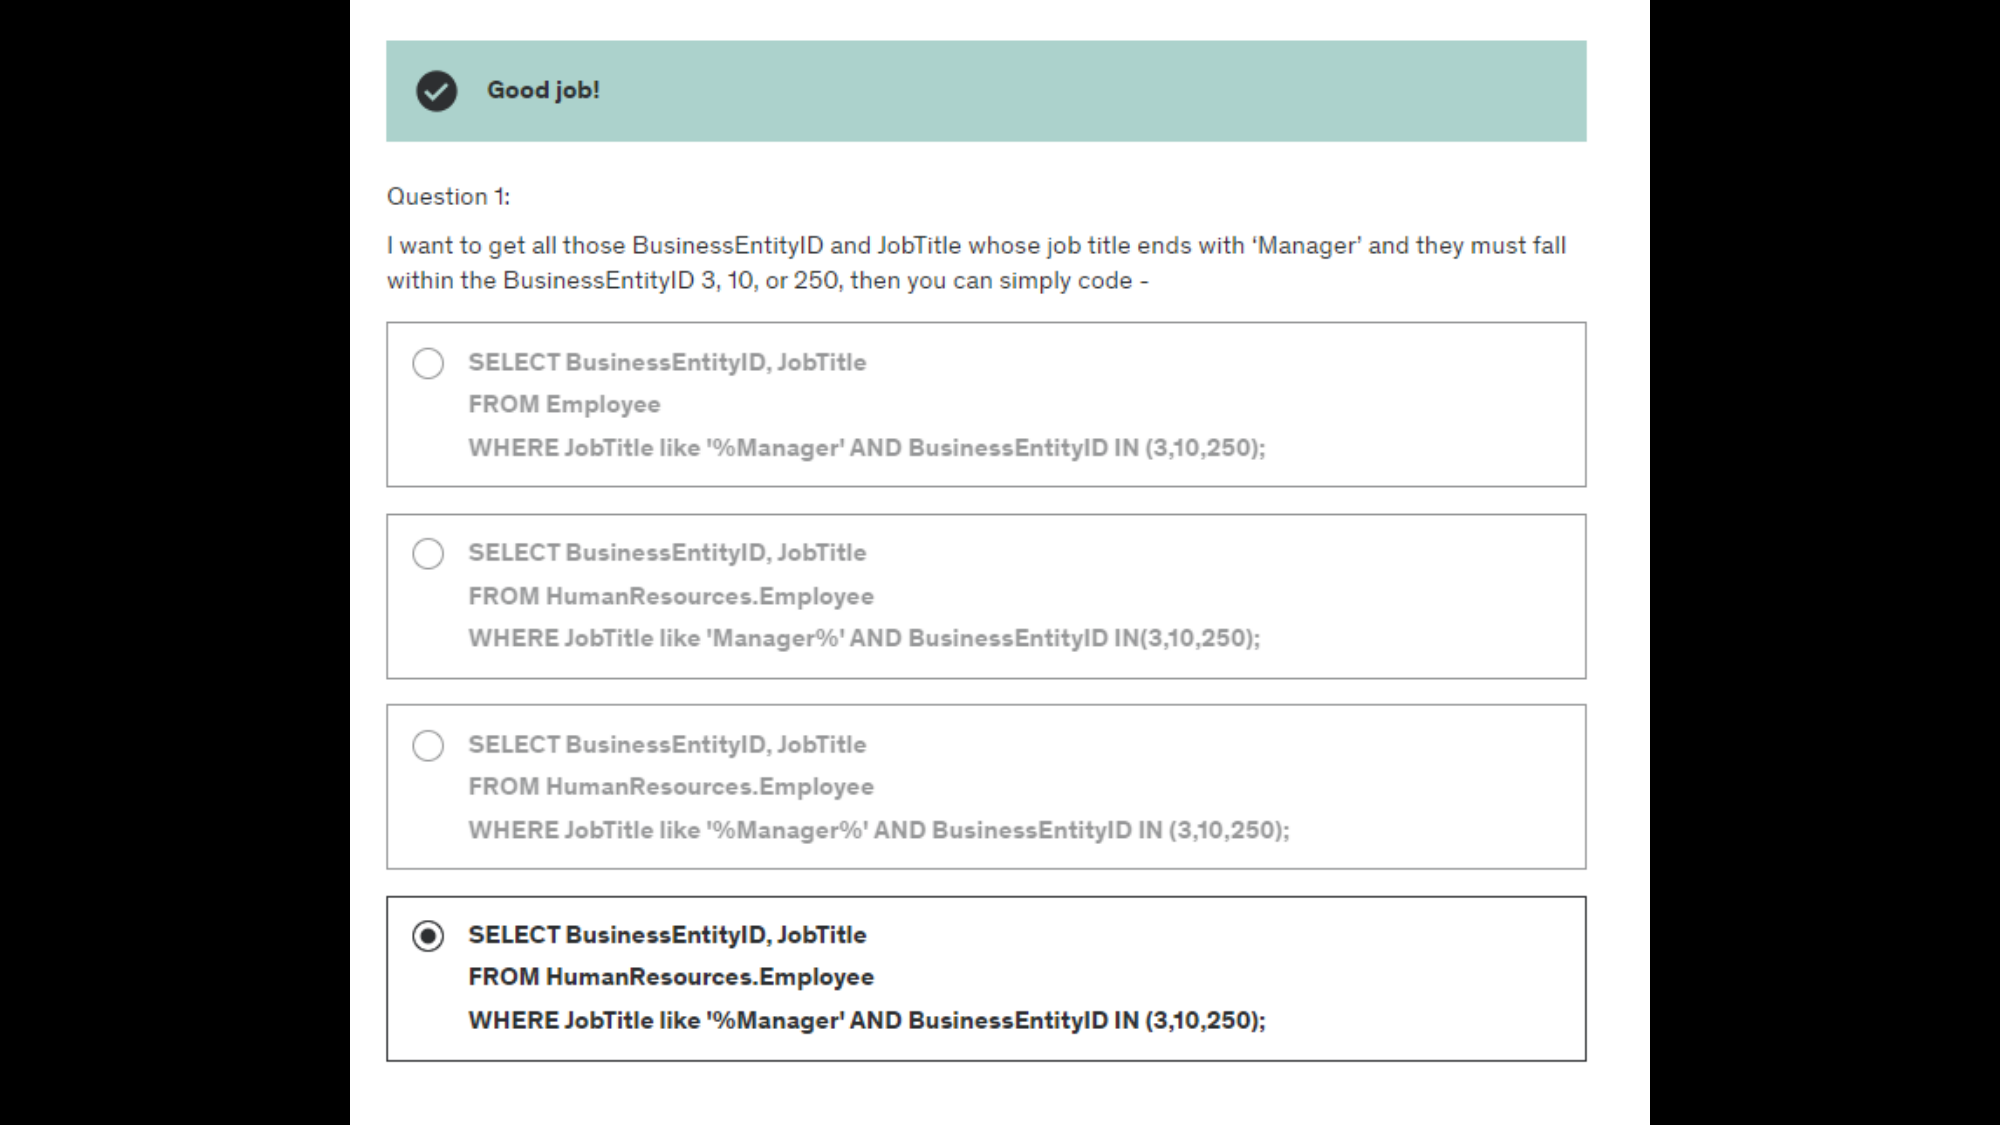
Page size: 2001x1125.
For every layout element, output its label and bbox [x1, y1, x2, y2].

picture [350, 0, 1650, 1125]
